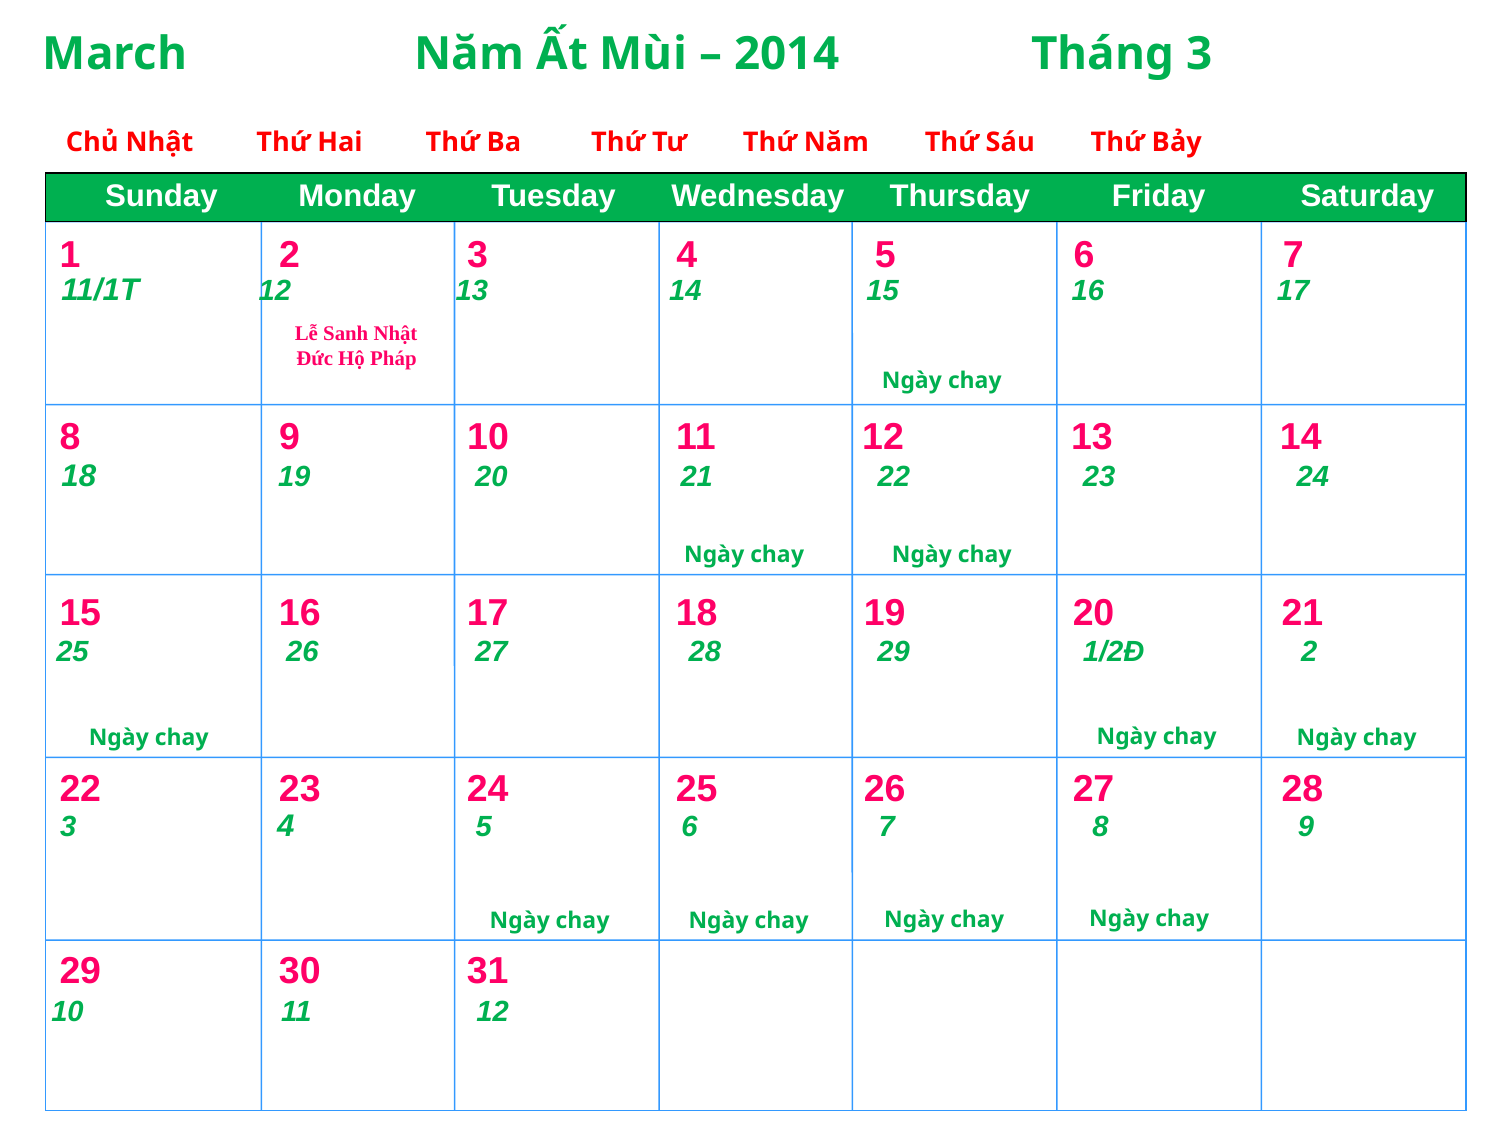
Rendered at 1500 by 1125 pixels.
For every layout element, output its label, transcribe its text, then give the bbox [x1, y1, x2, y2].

text_box 8 9 10 11 12 13 14 [45, 405, 1455, 464]
text_box Sunday [91, 168, 232, 220]
text_box Ngày chay [868, 358, 1036, 401]
text_box Thursday [875, 167, 1045, 220]
text_box [45, 173, 1466, 222]
text_box Saturday [1286, 167, 1449, 220]
text_box 22 23 24 25 26 27 28 [45, 756, 1455, 816]
text_box Friday [1098, 167, 1220, 220]
text_box 3 4 5 6 7 8 9 [37, 798, 1368, 885]
text_box Wednesday [657, 167, 859, 220]
text_box Monday [284, 167, 431, 220]
text_box 10 11 12 [37, 985, 1311, 1035]
text_box Chủ Nhật Thứ Hai Thứ Ba Thứ Tư Thứ Năm Thứ Sáu Thứ Bảy [17, 117, 1466, 164]
text_box [45, 222, 1466, 1111]
text_box Ngày chay [74, 715, 243, 757]
text_box 29 30 31 [45, 938, 1455, 998]
text_box Ngày chay [674, 898, 842, 938]
text_box Lễ Sanh Nhật Đức Hộ Pháp [225, 312, 488, 378]
text_box Ngày chay [475, 898, 643, 938]
text_box 25 26 27 28 29 1/2Đ 2 [24, 623, 1434, 675]
text_box March Năm Ất Mùi – 2014 Tháng 3 [17, 16, 1483, 86]
text_box 15 16 17 18 19 20 21 [45, 580, 1455, 640]
text_box Ngày chay [1082, 714, 1250, 757]
text_box 11/1T 12 13 14 15 16 17 [12, 262, 1413, 314]
text_box 1 2 3 4 5 6 7 [45, 222, 1455, 282]
text_box Ngày chay [878, 532, 1046, 574]
text_box Ngày chay [1282, 715, 1450, 757]
text_box 18 19 20 21 22 23 24 [12, 448, 1388, 535]
text_box Ngày chay [670, 532, 838, 574]
text_box Tuesday [477, 167, 631, 220]
text_box Ngày chay [1075, 896, 1243, 938]
text_box Ngày chay [870, 897, 1038, 940]
